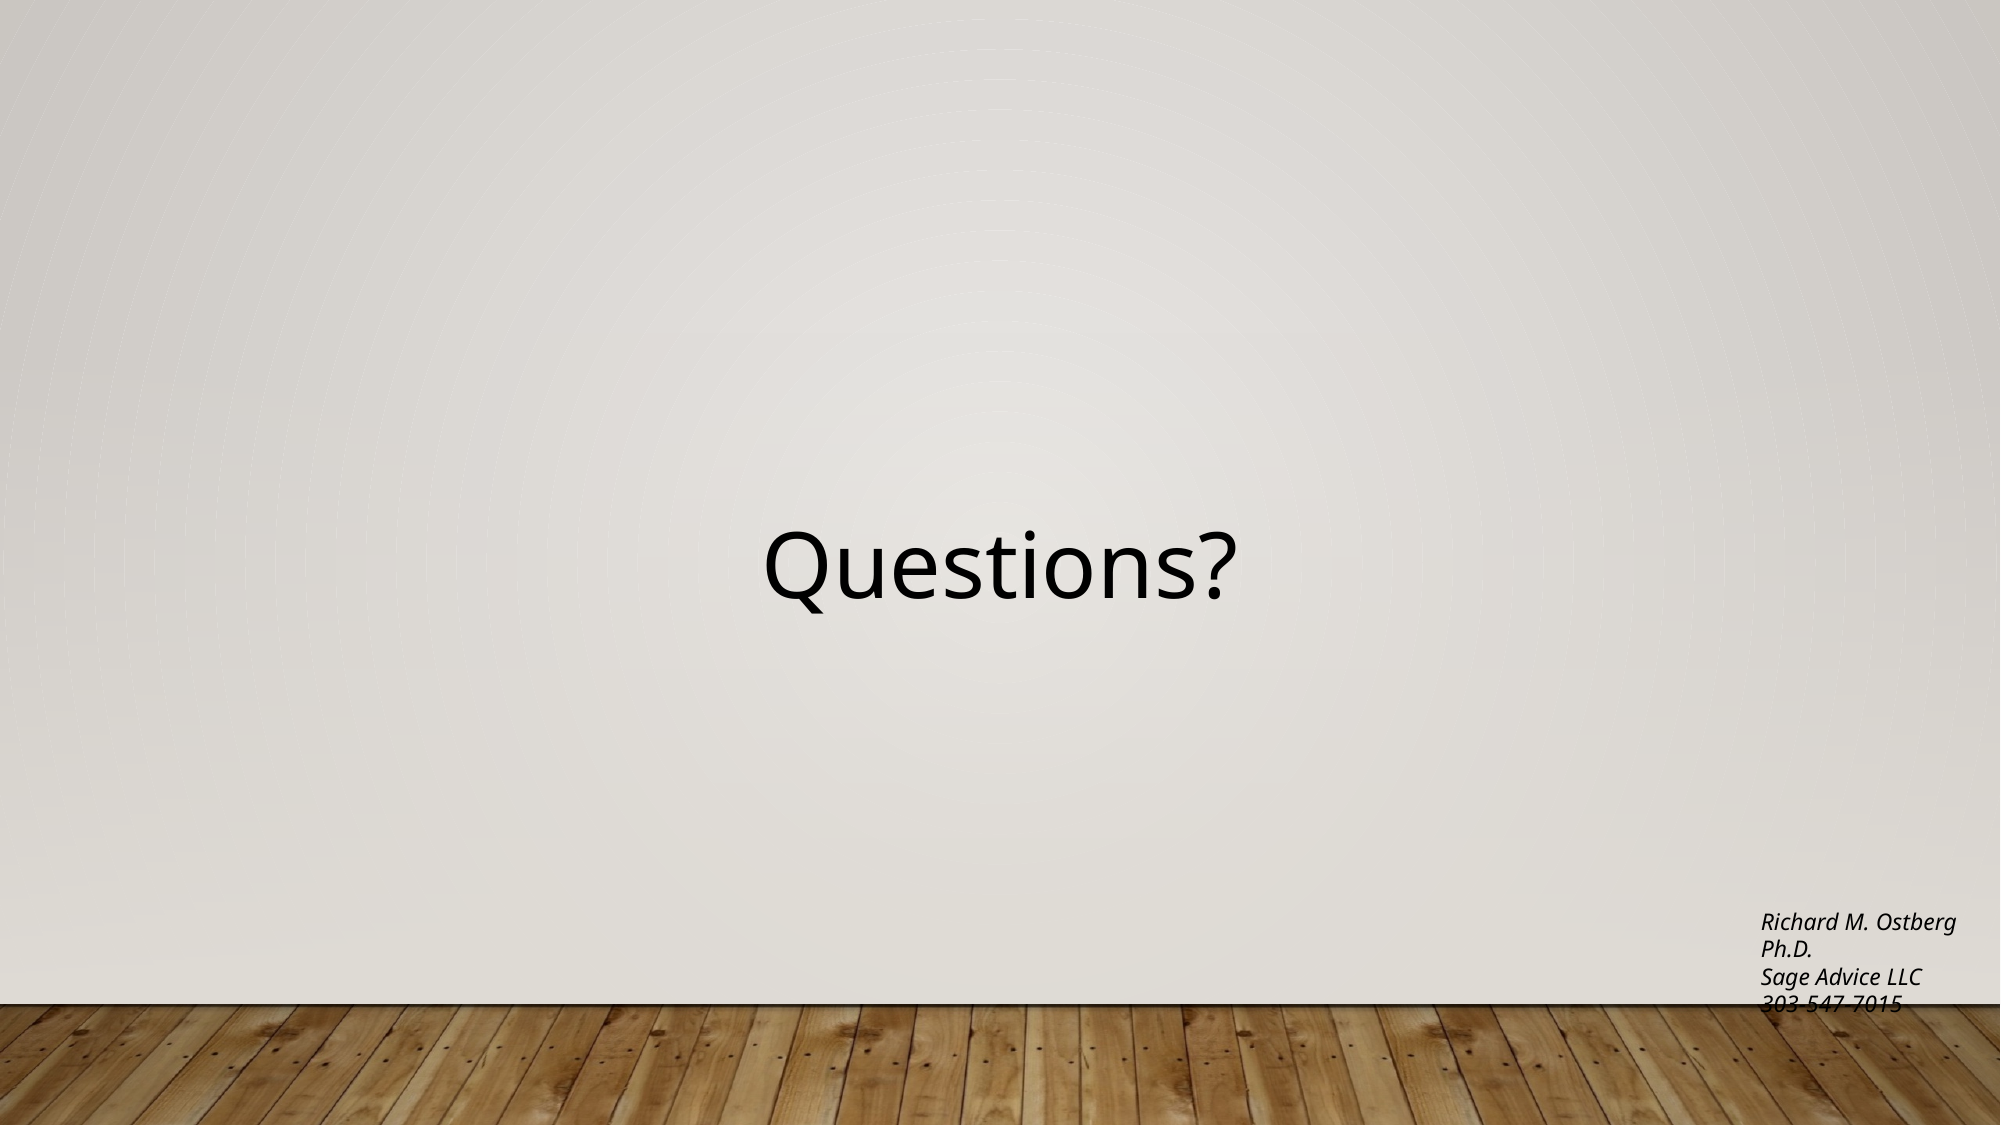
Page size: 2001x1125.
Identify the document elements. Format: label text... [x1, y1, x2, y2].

text_box Richard M. Ostberg Ph.D. Sage Advice LLC 303-547-7015 [1746, 899, 2000, 1025]
picture [0, 1004, 2000, 1125]
text_box Questions? [746, 499, 1254, 624]
